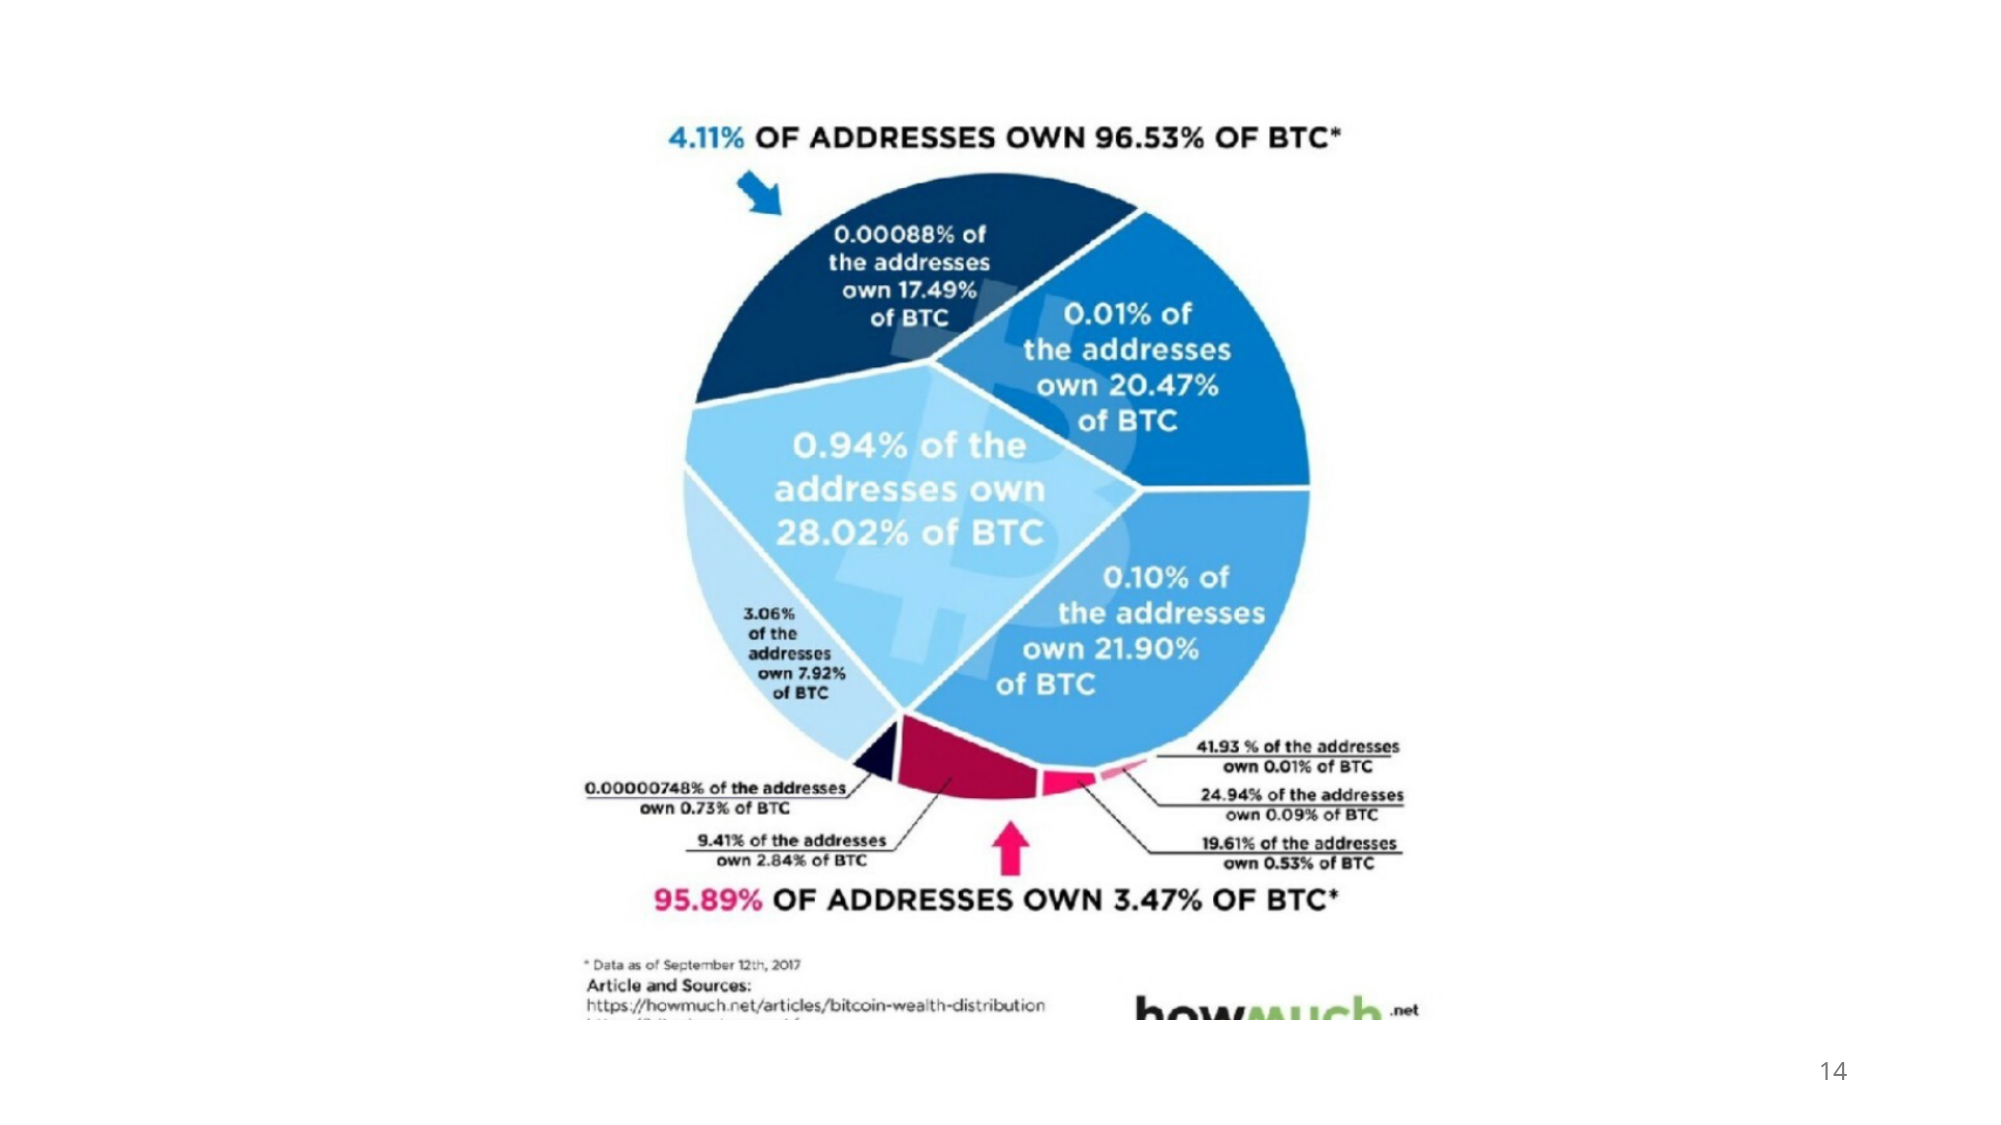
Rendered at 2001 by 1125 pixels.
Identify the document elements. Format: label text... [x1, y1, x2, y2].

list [555, 104, 1445, 1020]
slide_number 14 [1412, 1042, 1863, 1103]
